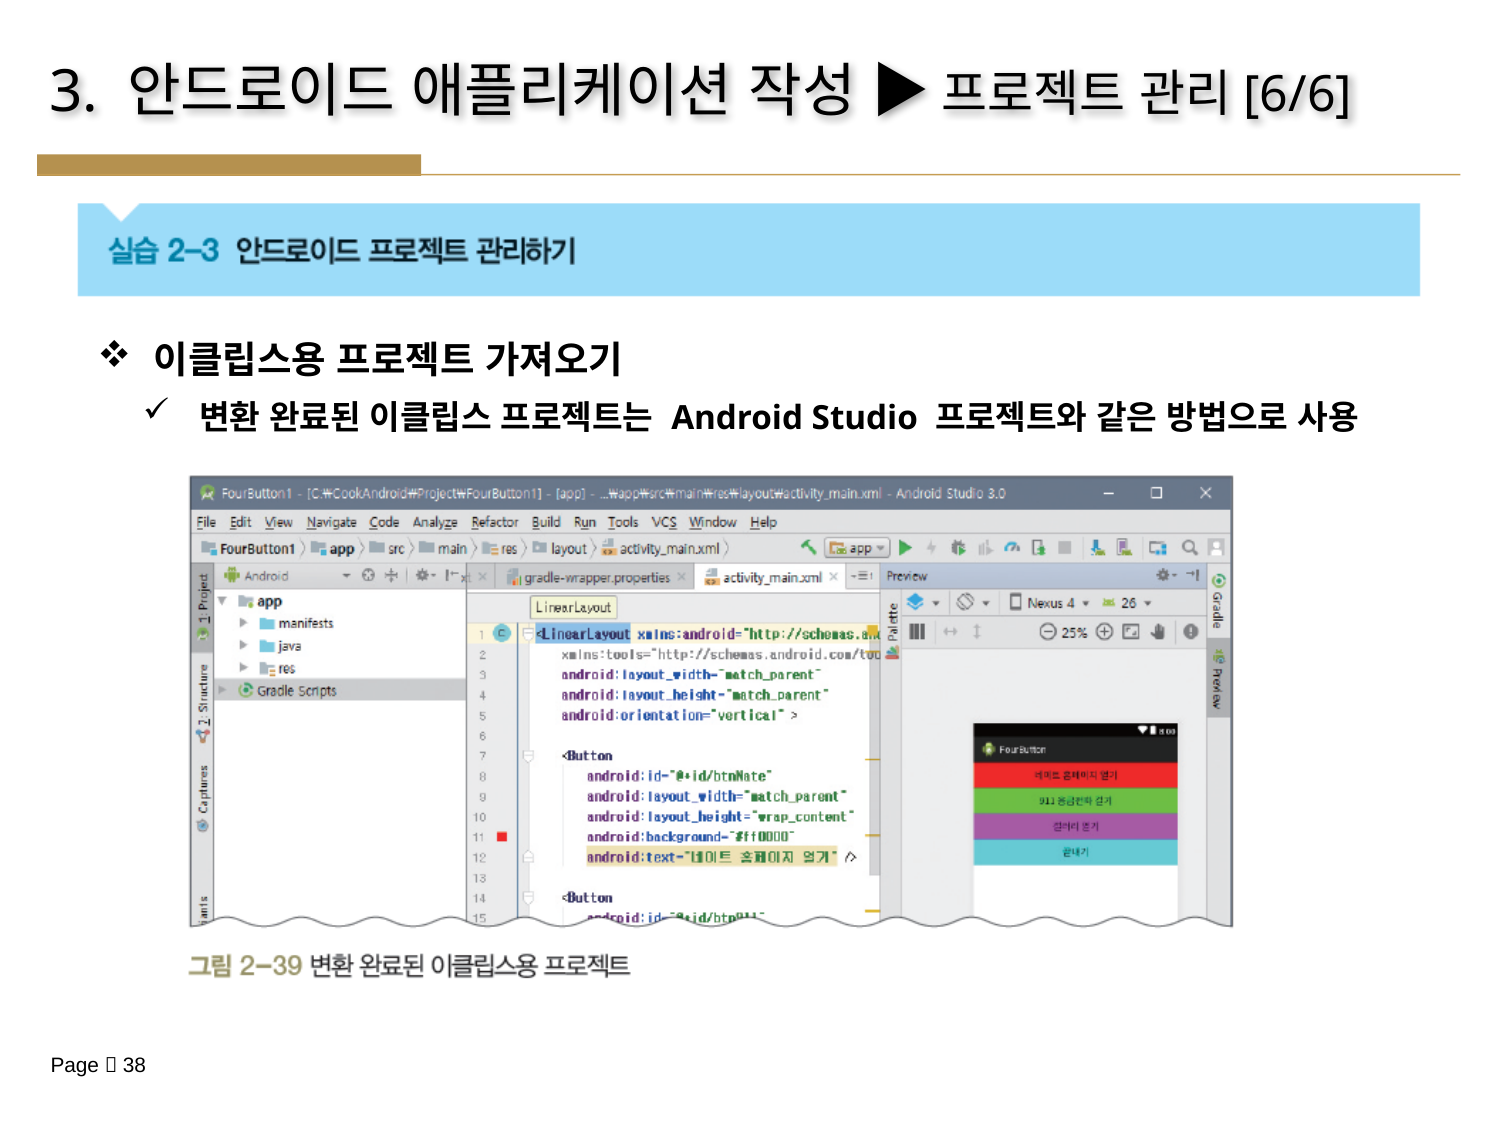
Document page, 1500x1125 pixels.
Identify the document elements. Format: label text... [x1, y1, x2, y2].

picture [185, 472, 1239, 981]
title 3. 안드로이드 애플리케이션 작성 ▶ 프로젝트 관리[6/6] [48, 53, 1448, 161]
picture [74, 201, 1426, 298]
list 이클립스용 프로젝트 가져오기 변환 완료된 이클립스 프로젝트는 Android Studio 프로젝트와 같은 방법으로 사용 [54, 335, 1500, 1051]
